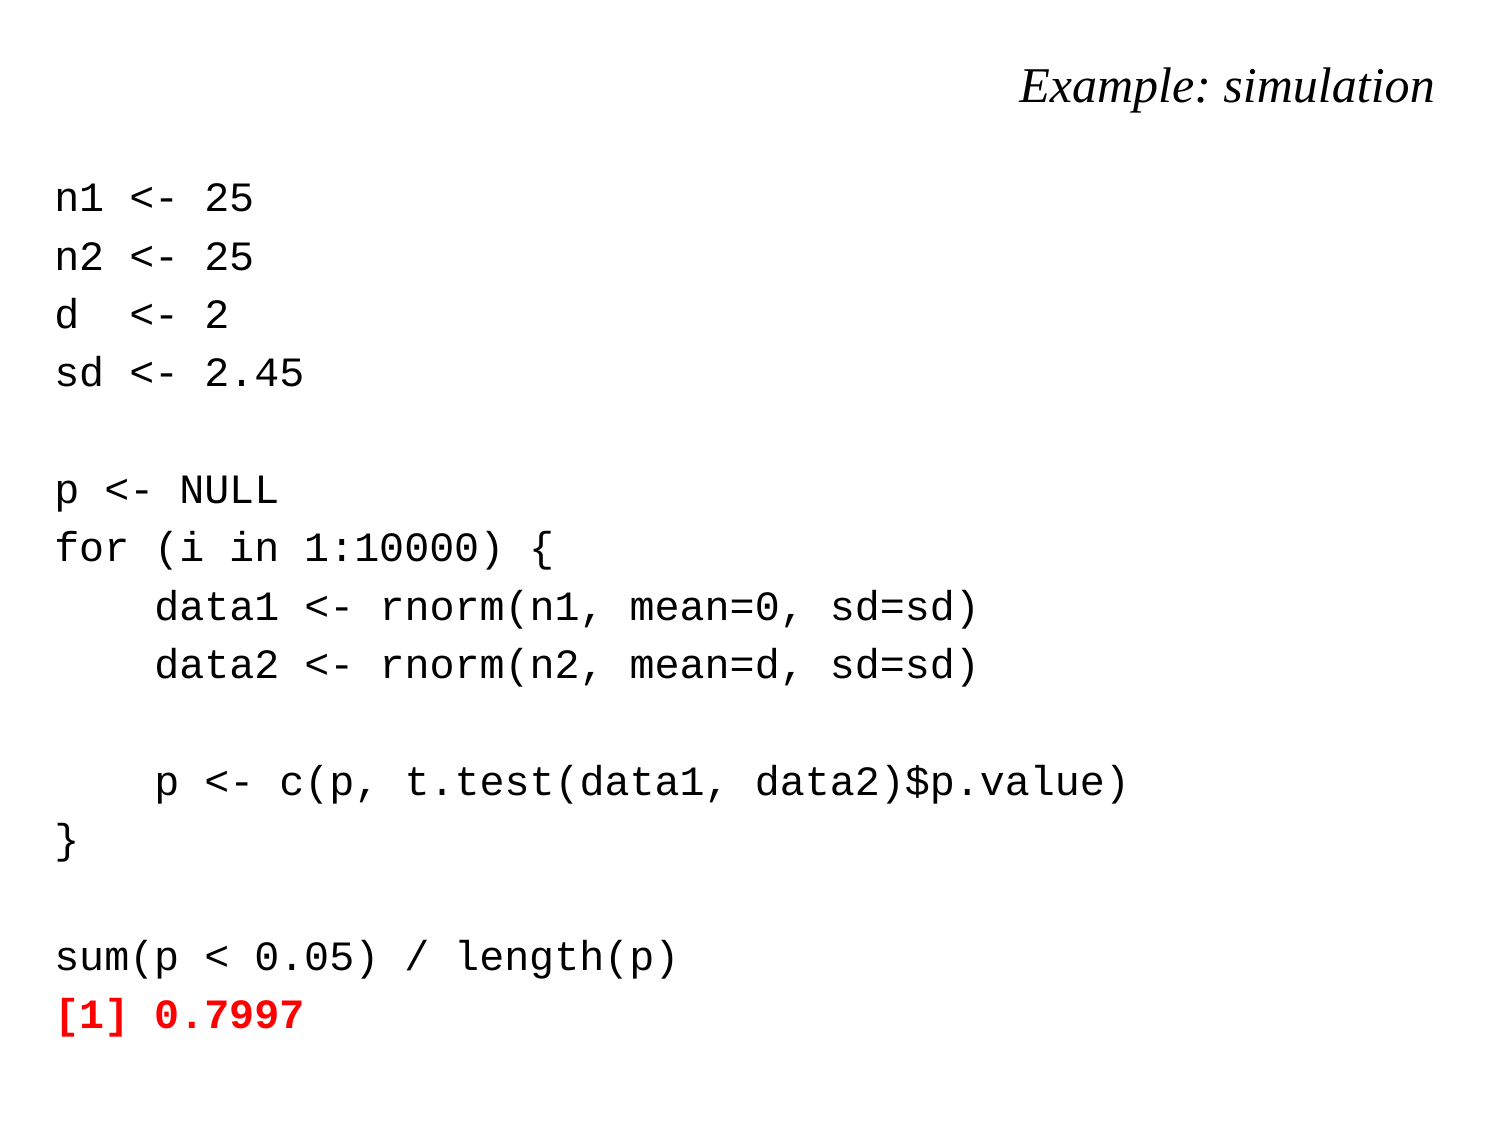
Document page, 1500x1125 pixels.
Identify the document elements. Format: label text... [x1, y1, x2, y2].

title Example: simulation [41, 45, 1450, 120]
list n1 <- 25 n2 <- 25 d <- 2 sd <- 2.45 p <- NULL for (i in 1:10000) { data1 <- rnorm(n1, mean=0, sd=sd) data2 <- rnorm(n2, mean=d, sd=sd) p <- c(p, t.test(data1, data2)$p.value) } sum(p < 0.05) / length(p) [1] 0.7997 [39, 162, 1454, 1052]
